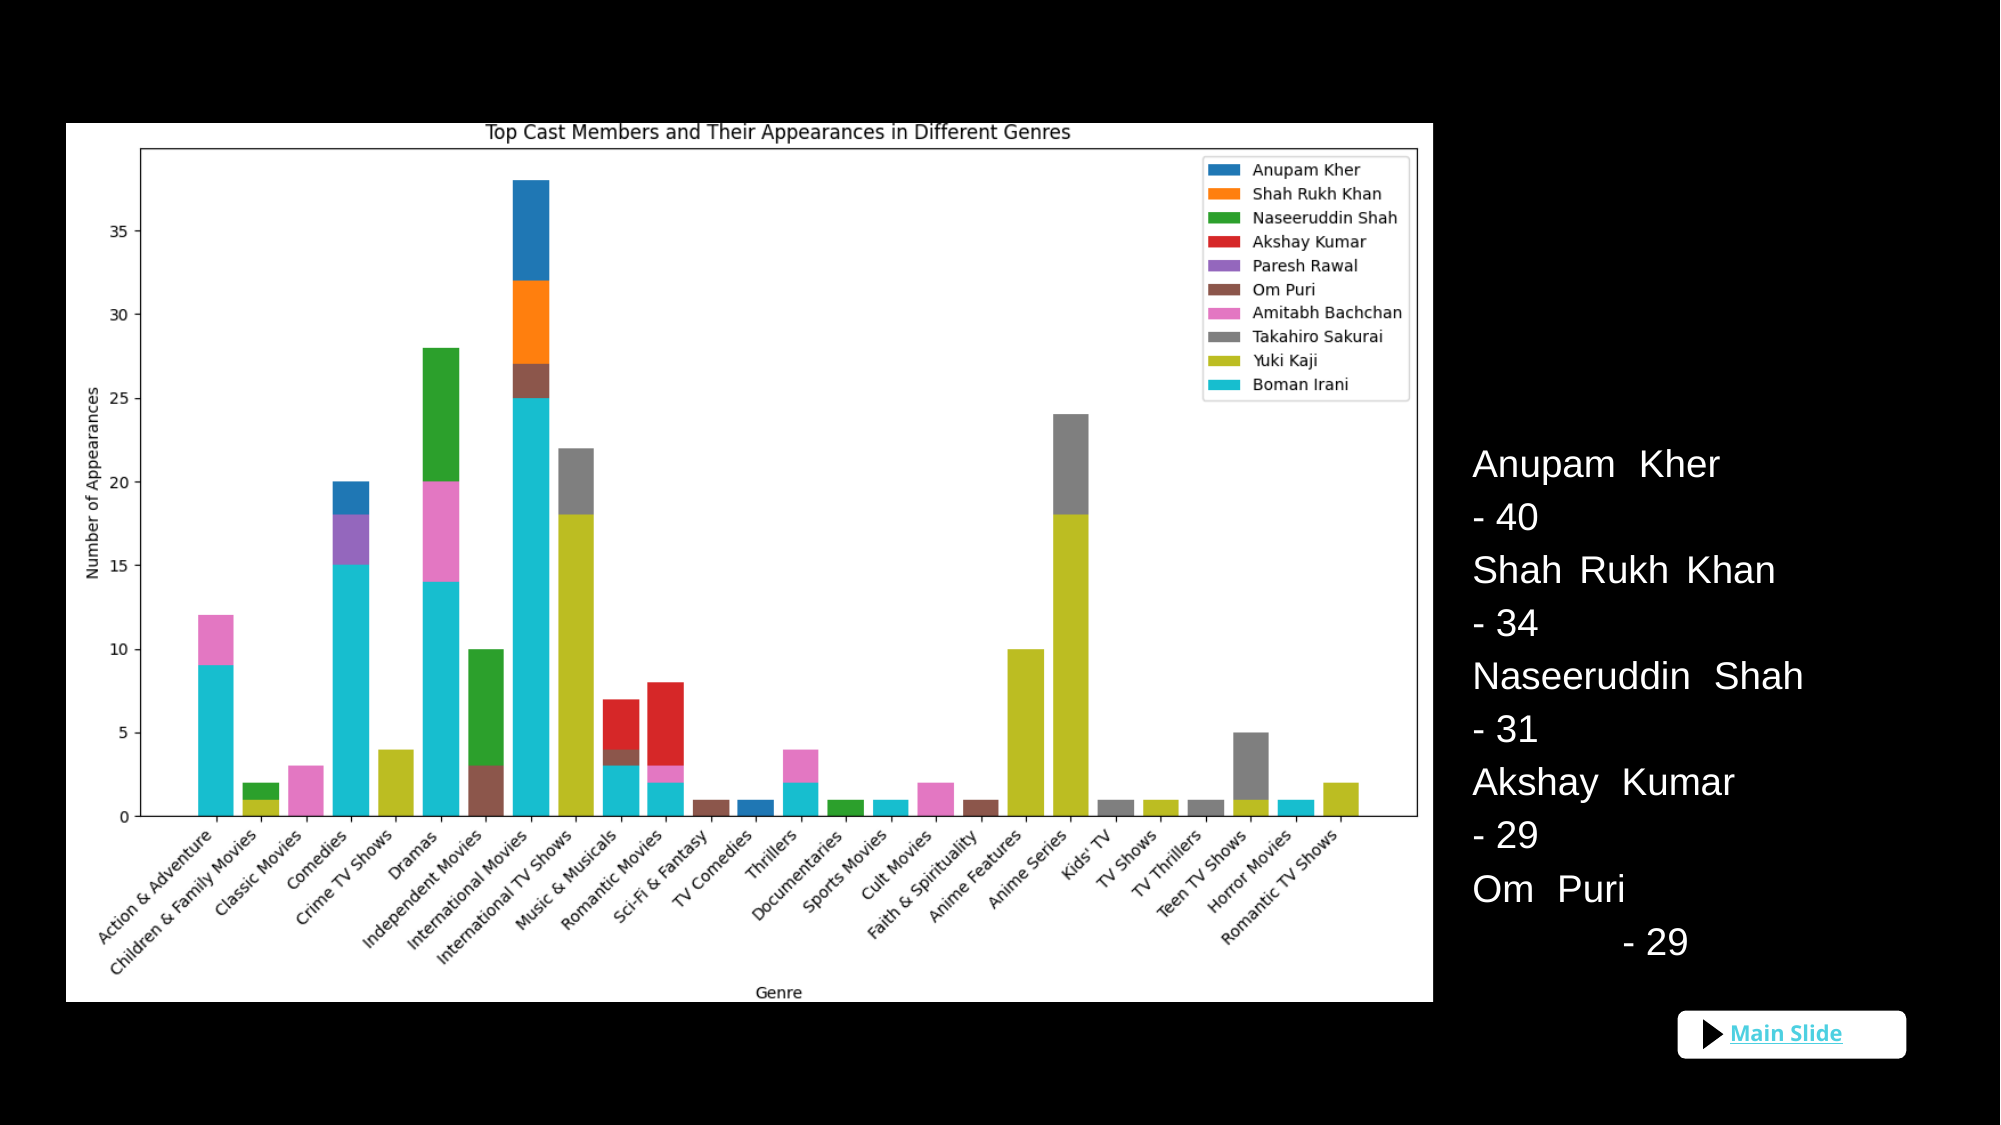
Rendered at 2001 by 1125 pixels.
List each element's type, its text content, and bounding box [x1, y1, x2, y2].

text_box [1677, 1010, 1912, 1059]
text_box Anupam Kher - 40 Shah Rukh Khan - 34 Naseeruddin Shah - 31 Akshay Kumar - 29 Om Puri - 29 [1457, 416, 1950, 978]
picture [65, 123, 1434, 1002]
